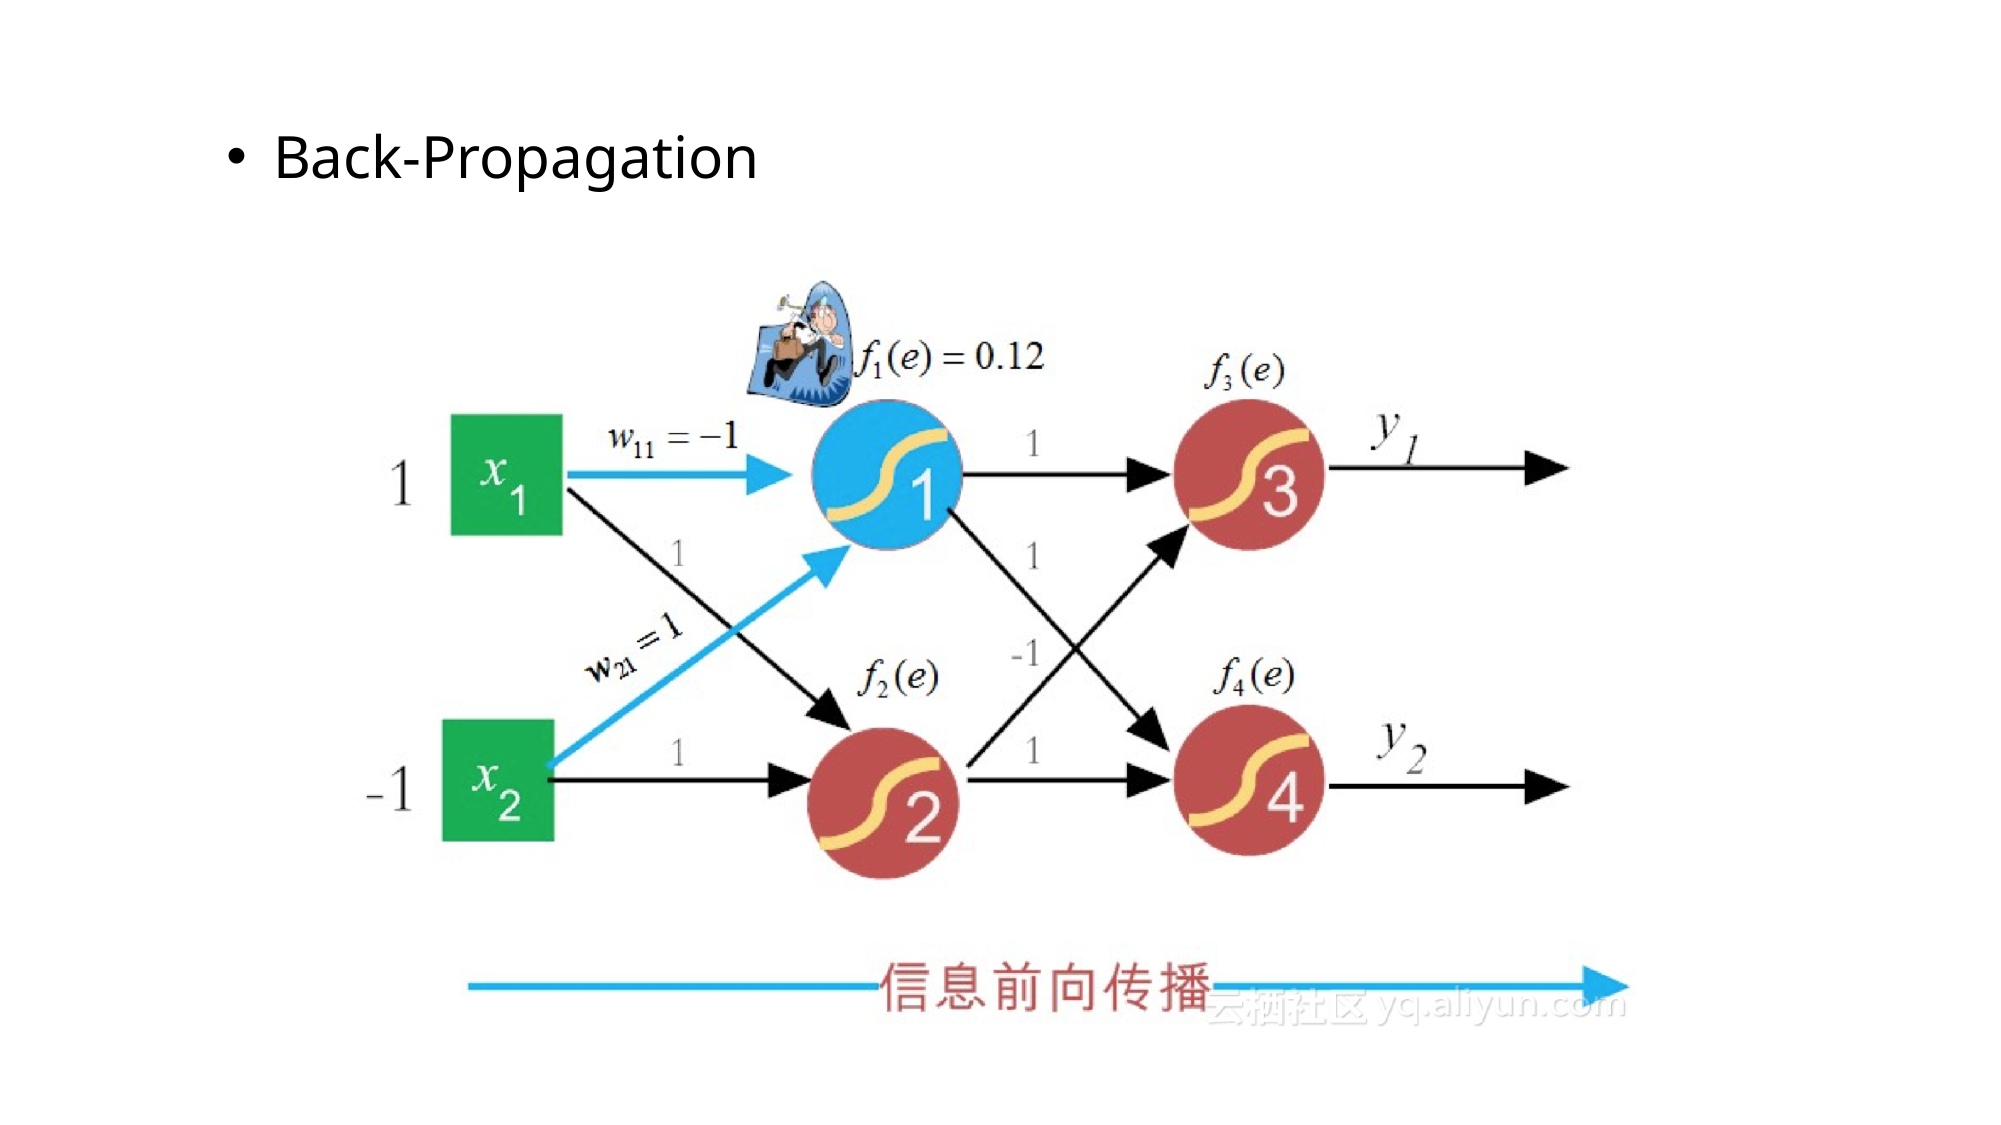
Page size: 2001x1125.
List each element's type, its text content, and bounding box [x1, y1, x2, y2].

text_box Back-Propagation [211, 42, 774, 198]
picture [353, 267, 1636, 1035]
